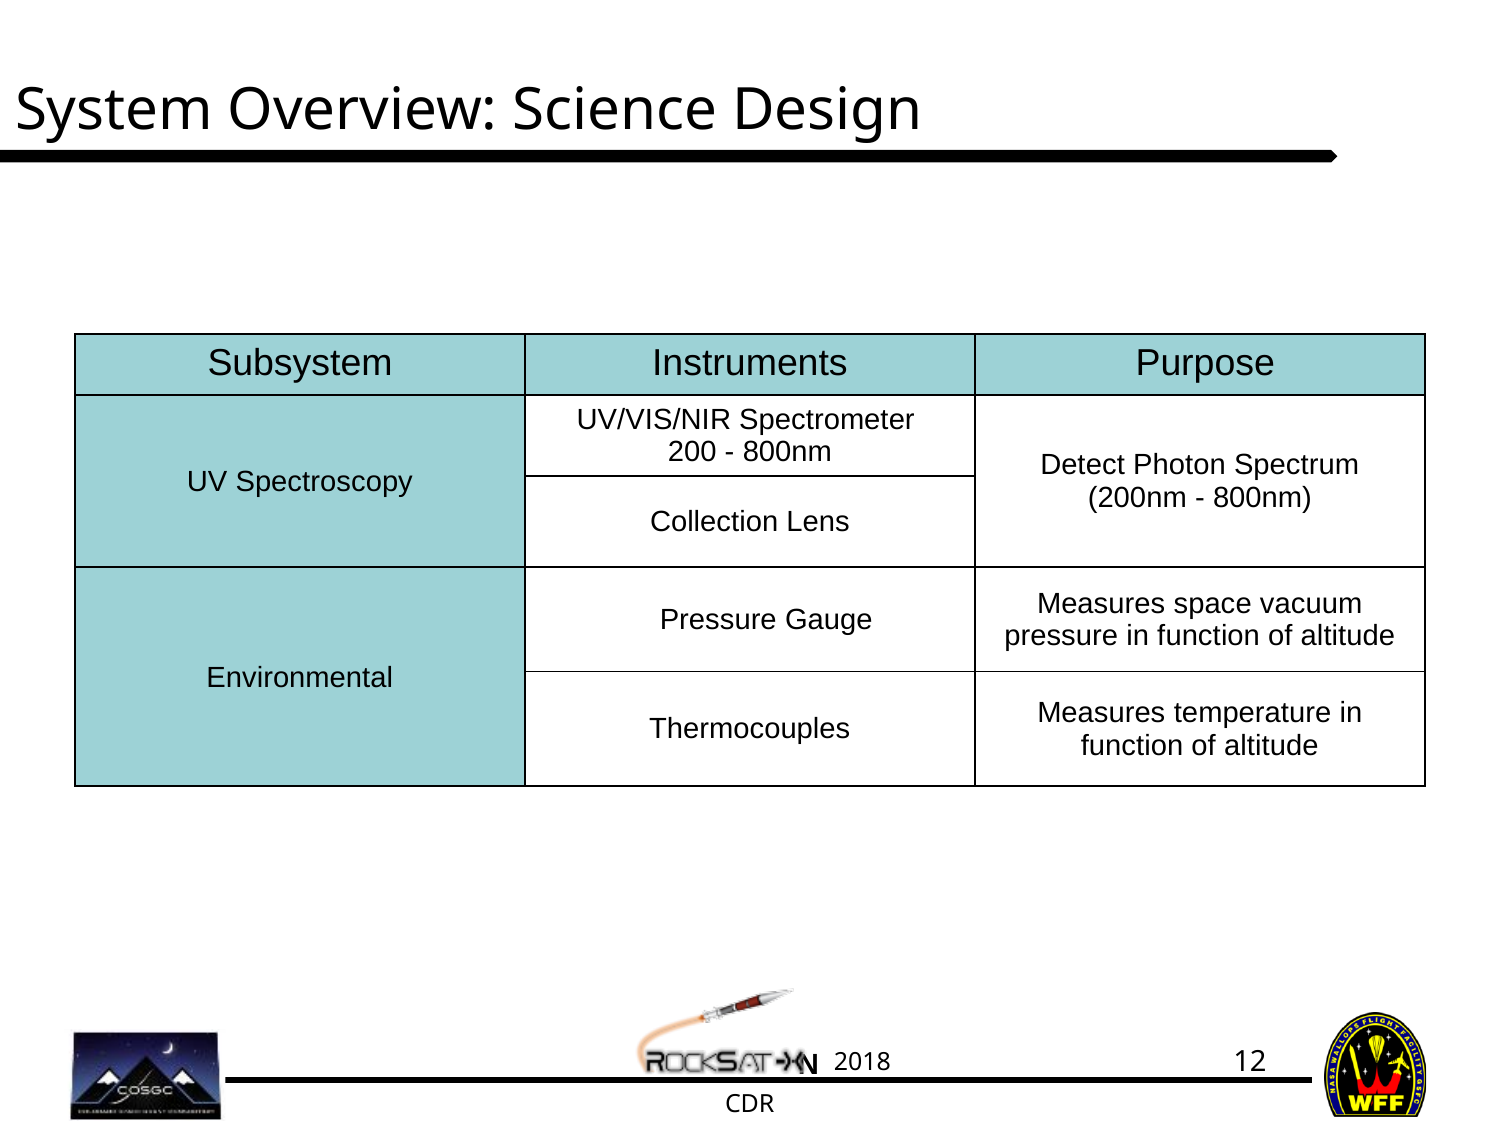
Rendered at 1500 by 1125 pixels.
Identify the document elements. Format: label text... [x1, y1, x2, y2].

table_cell Measures space vacuum pressure in function of altitude [976, 568, 1424, 671]
table_cell Detect Photon Spectrum (200nm - 800nm) [976, 396, 1424, 566]
table_cell Measures temperature in function of altitude [976, 672, 1424, 785]
table_header Purpose [976, 335, 1424, 394]
picture [64, 1029, 226, 1121]
table_cell Environmental [76, 568, 524, 785]
table_cell UV Spectroscopy [76, 396, 524, 566]
table_cell Collection Lens [526, 477, 974, 566]
title System Overview: Science Design [0, 12, 1350, 200]
table_cell Thermocouples [526, 672, 974, 785]
table_cell UV/VIS/NIR Spectrometer 200 - 800nm [526, 396, 974, 475]
slide_number 12 [1074, 1034, 1425, 1113]
picture [1324, 1012, 1427, 1117]
table_header Subsystem [76, 335, 524, 394]
table_header Instruments [526, 335, 974, 394]
table_cell Pressure Gauge [526, 568, 974, 671]
picture [622, 984, 827, 1075]
